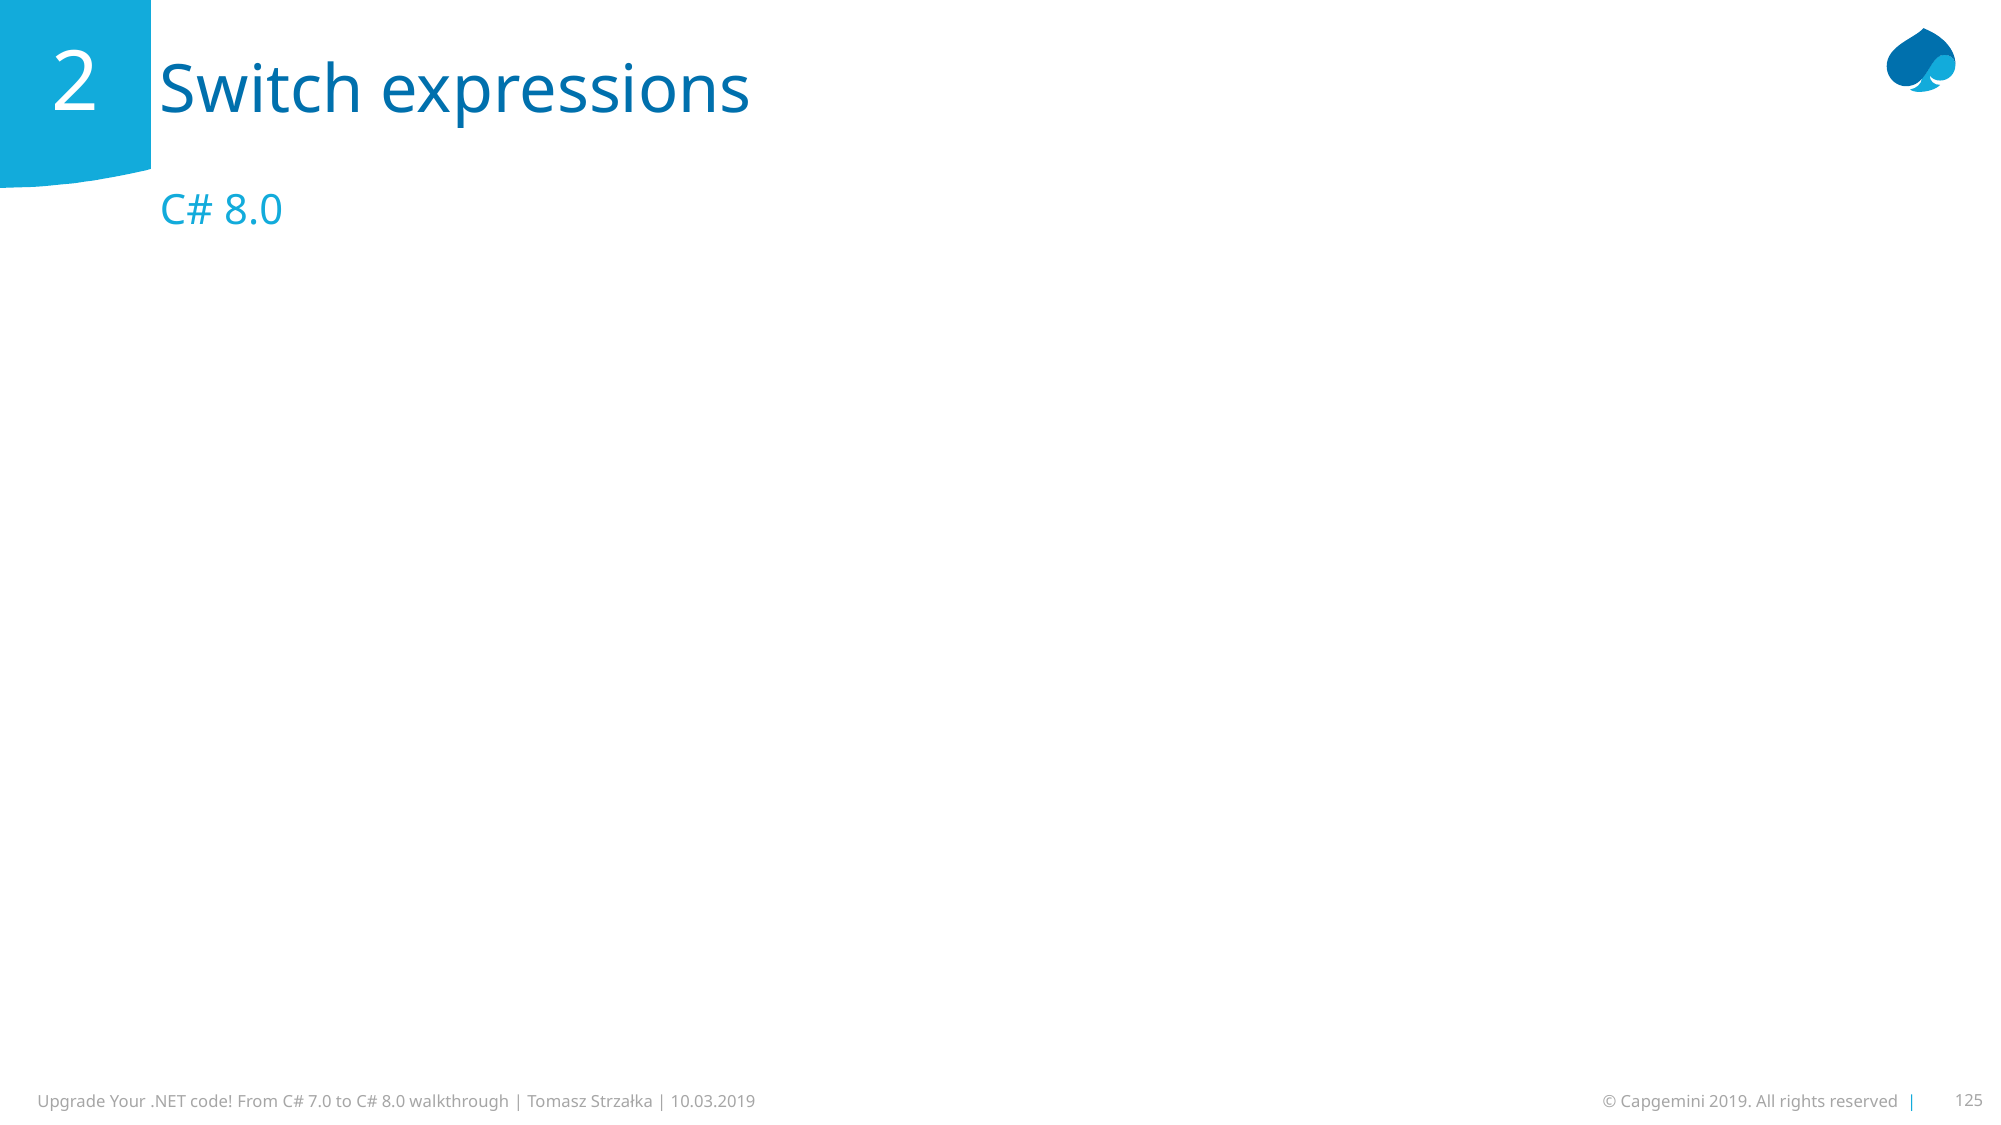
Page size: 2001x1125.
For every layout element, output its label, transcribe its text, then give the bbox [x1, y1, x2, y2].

list 2 [0, 7, 150, 158]
title Switch expressions [159, 0, 1863, 182]
list C# 8.0 [159, 188, 1955, 272]
